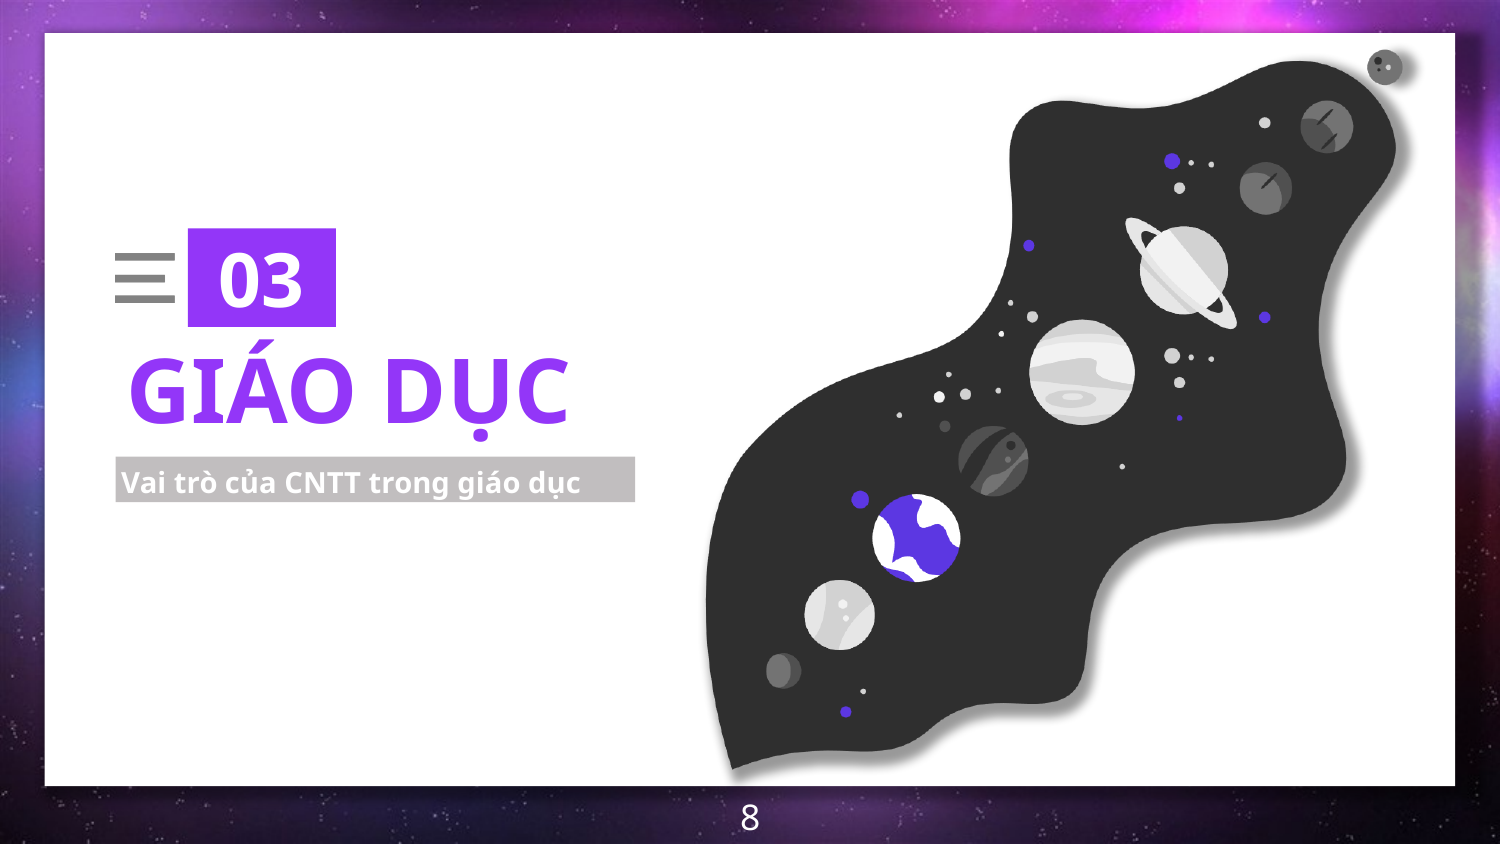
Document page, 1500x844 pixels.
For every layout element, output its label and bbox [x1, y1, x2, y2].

picture [0, 0, 1500, 844]
text_box [115, 228, 337, 328]
